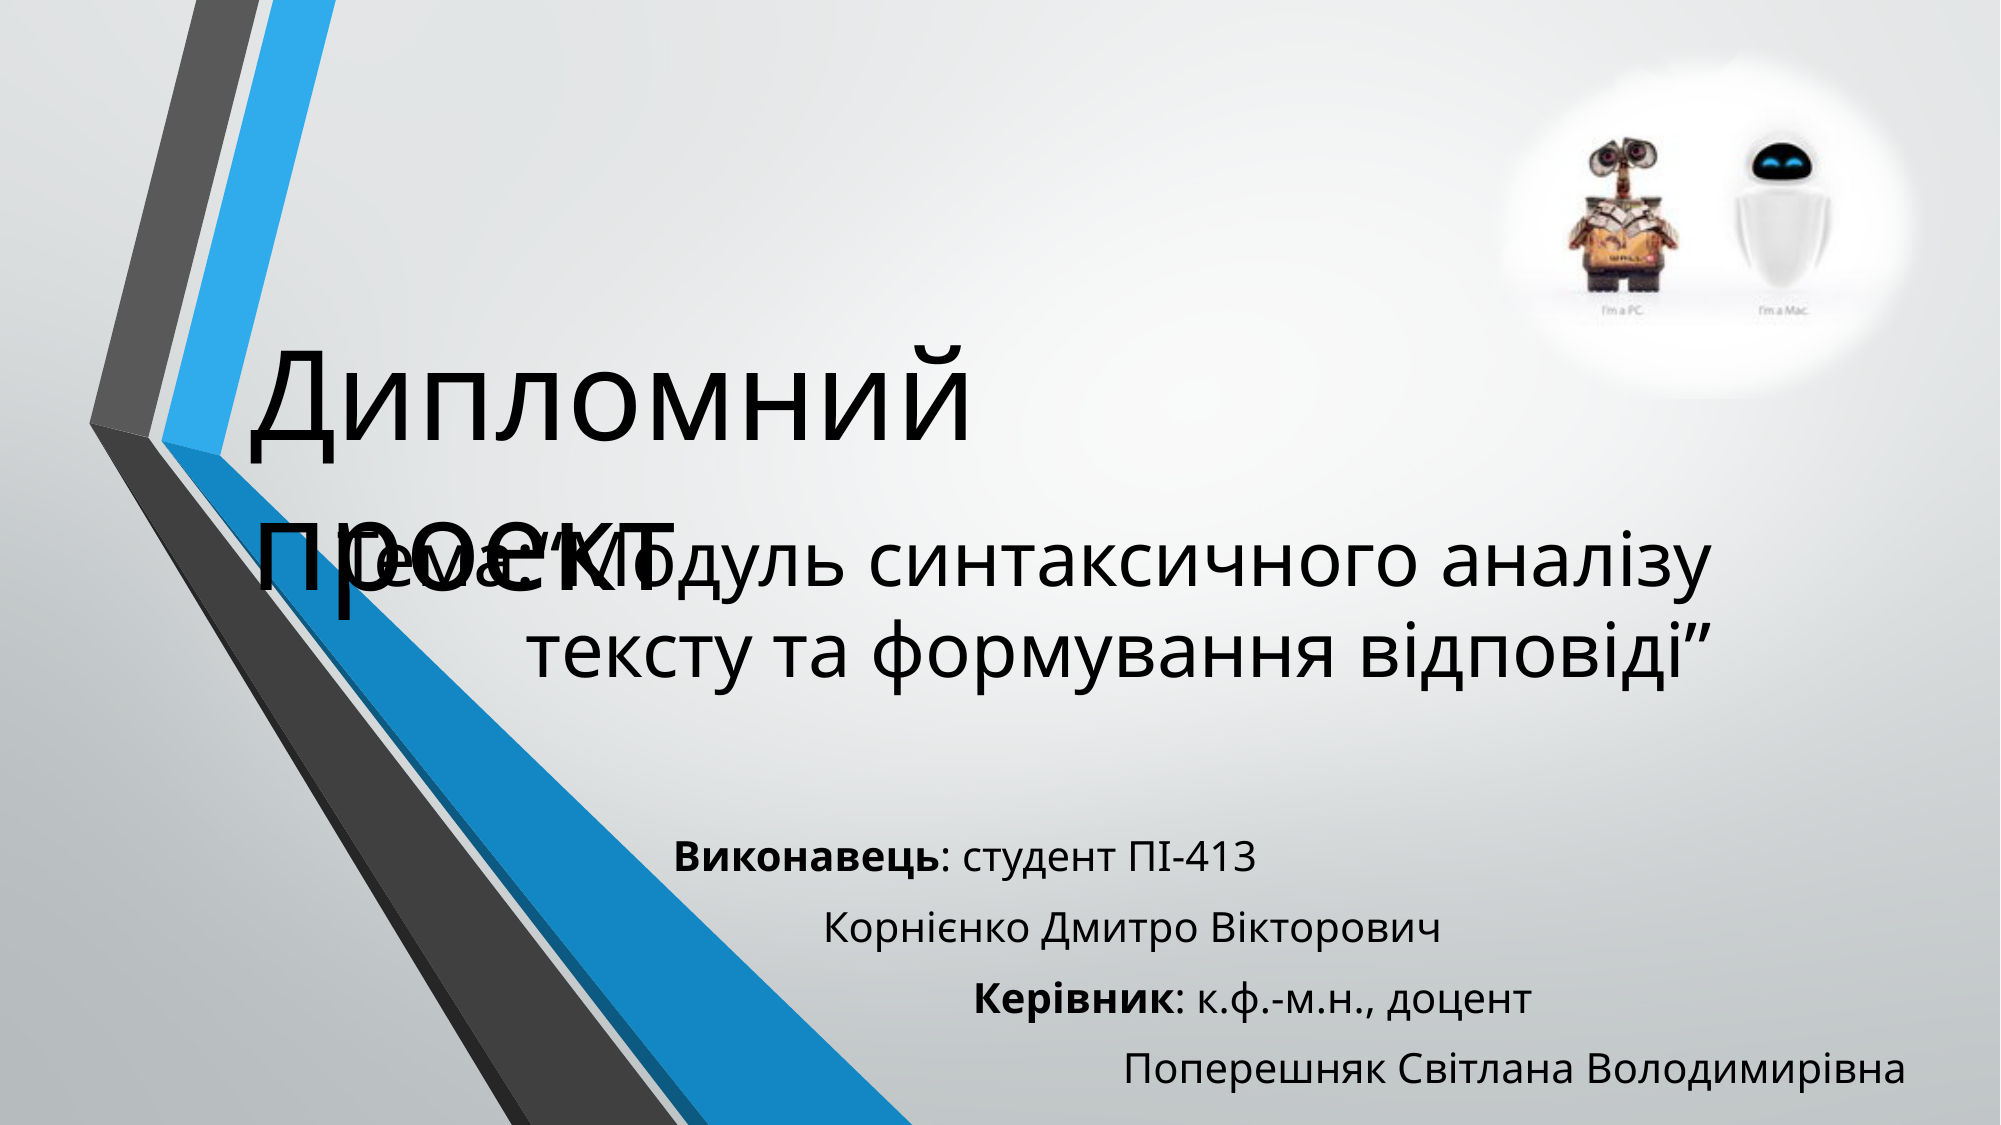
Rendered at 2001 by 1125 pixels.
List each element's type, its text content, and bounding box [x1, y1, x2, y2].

picture [1486, 48, 1924, 399]
title Тема:“Модуль синтаксичного аналізу тексту та формування відповіді” [321, 474, 1728, 700]
subtitle Виконавець: студент ПІ-413 Корнієнко Дмитро Вікторович Керівник: к.ф.-м.н., доцент Поперешняк Світлана Володимирівна [657, 822, 1942, 1125]
text_box Дипломний проект [235, 307, 1447, 623]
